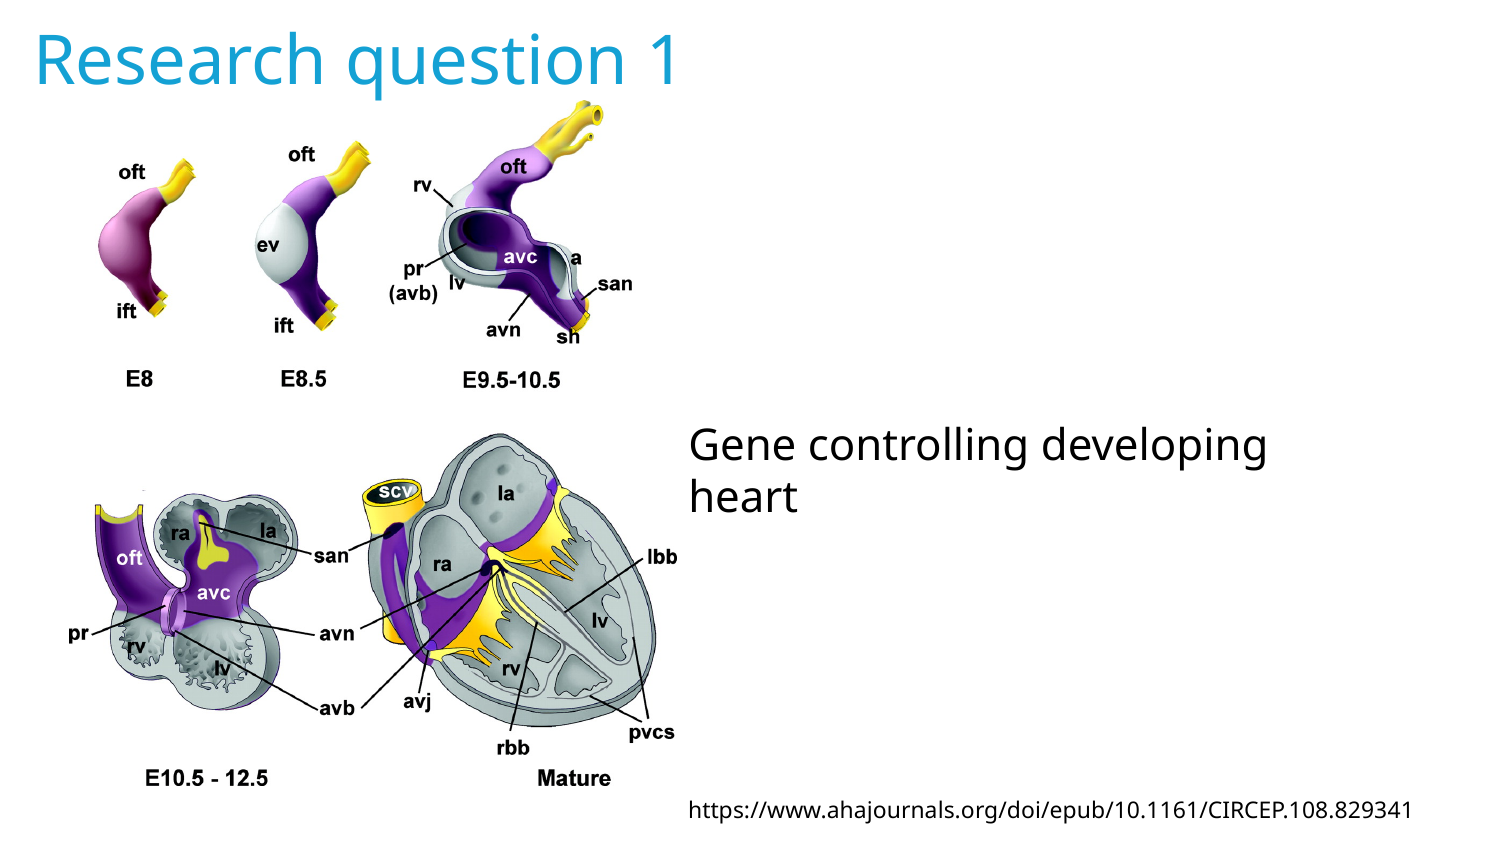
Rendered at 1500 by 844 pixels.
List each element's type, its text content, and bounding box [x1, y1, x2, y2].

text_box Gene controlling developing heart [682, 411, 1358, 476]
picture [69, 100, 678, 787]
text_box https://www.ahajournals.org/doi/epub/10.1161/CIRCEP.108.829341 [677, 790, 1500, 829]
text_box Research question 1 [21, 10, 730, 106]
